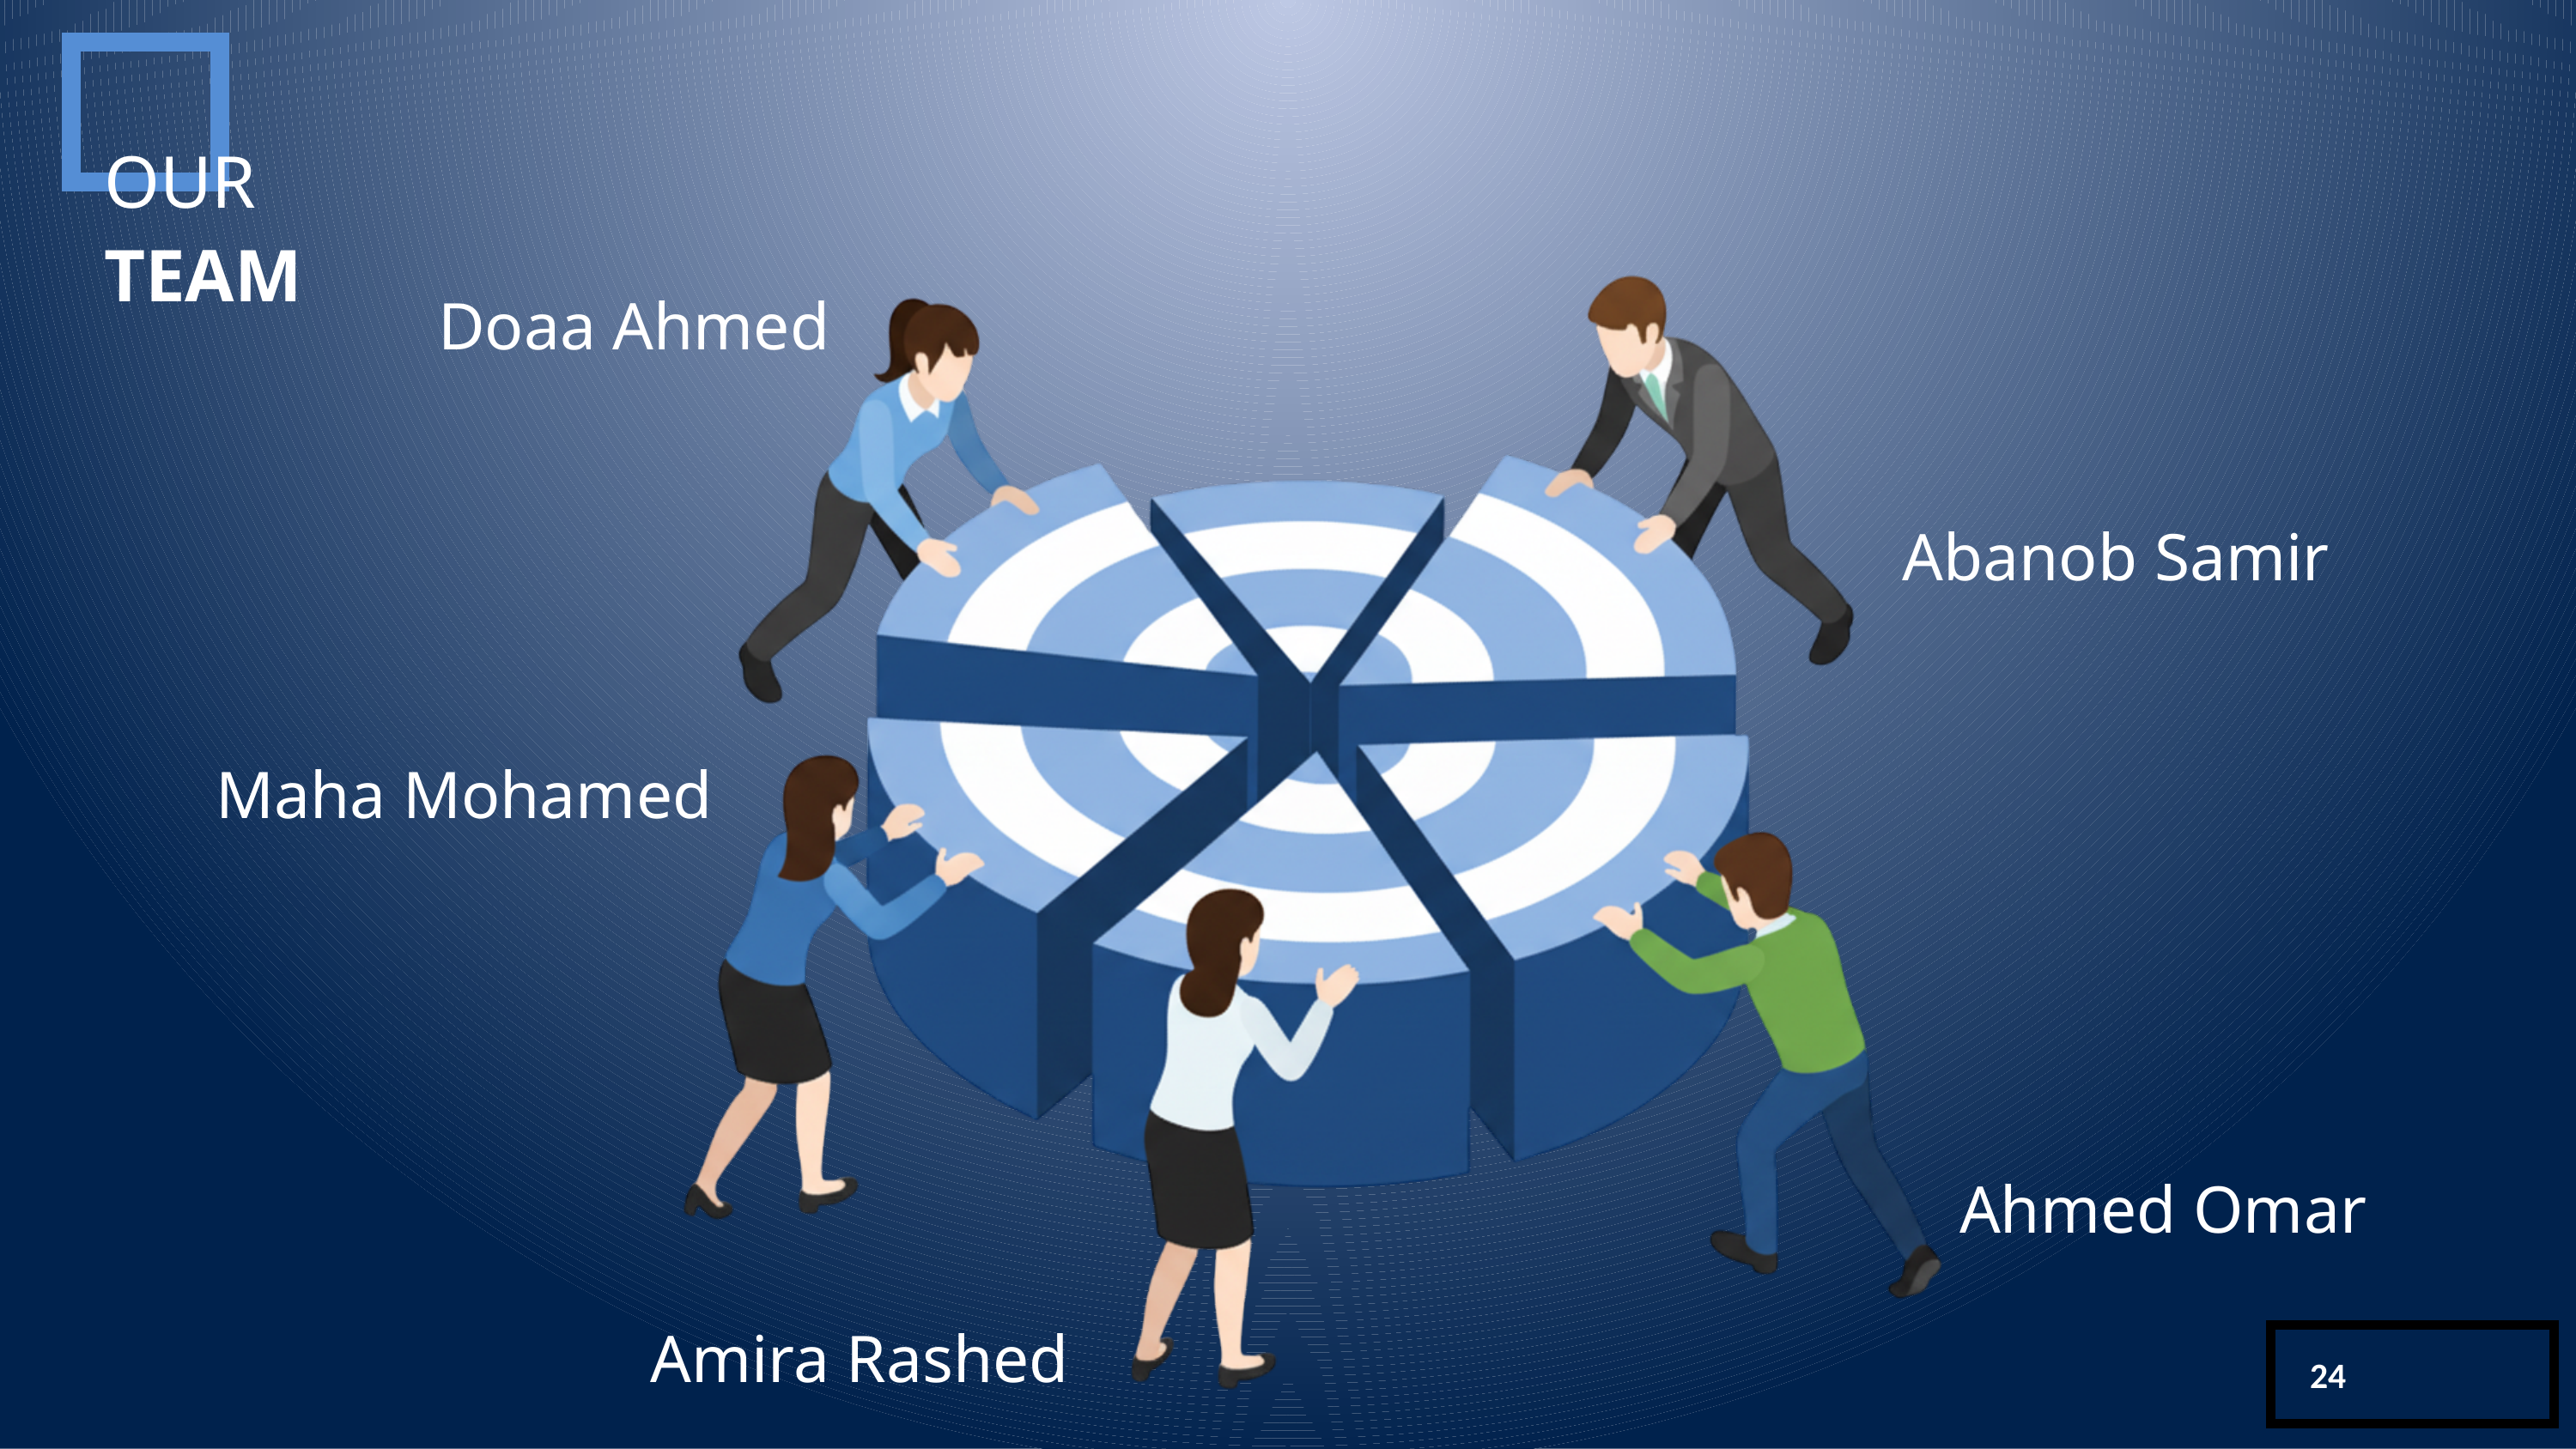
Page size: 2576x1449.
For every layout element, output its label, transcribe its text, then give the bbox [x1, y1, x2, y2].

text_box Maha Mohamed [203, 748, 510, 838]
text_box OUR [104, 70, 853, 223]
text_box TEAM [104, 163, 1052, 317]
text_box Doaa Ahmed [425, 278, 510, 369]
text_box Ahmed Omar [2064, 1162, 2380, 1253]
text_box Abanob Samir [2064, 509, 2343, 600]
picture [514, 230, 2062, 1433]
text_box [70, 41, 221, 182]
